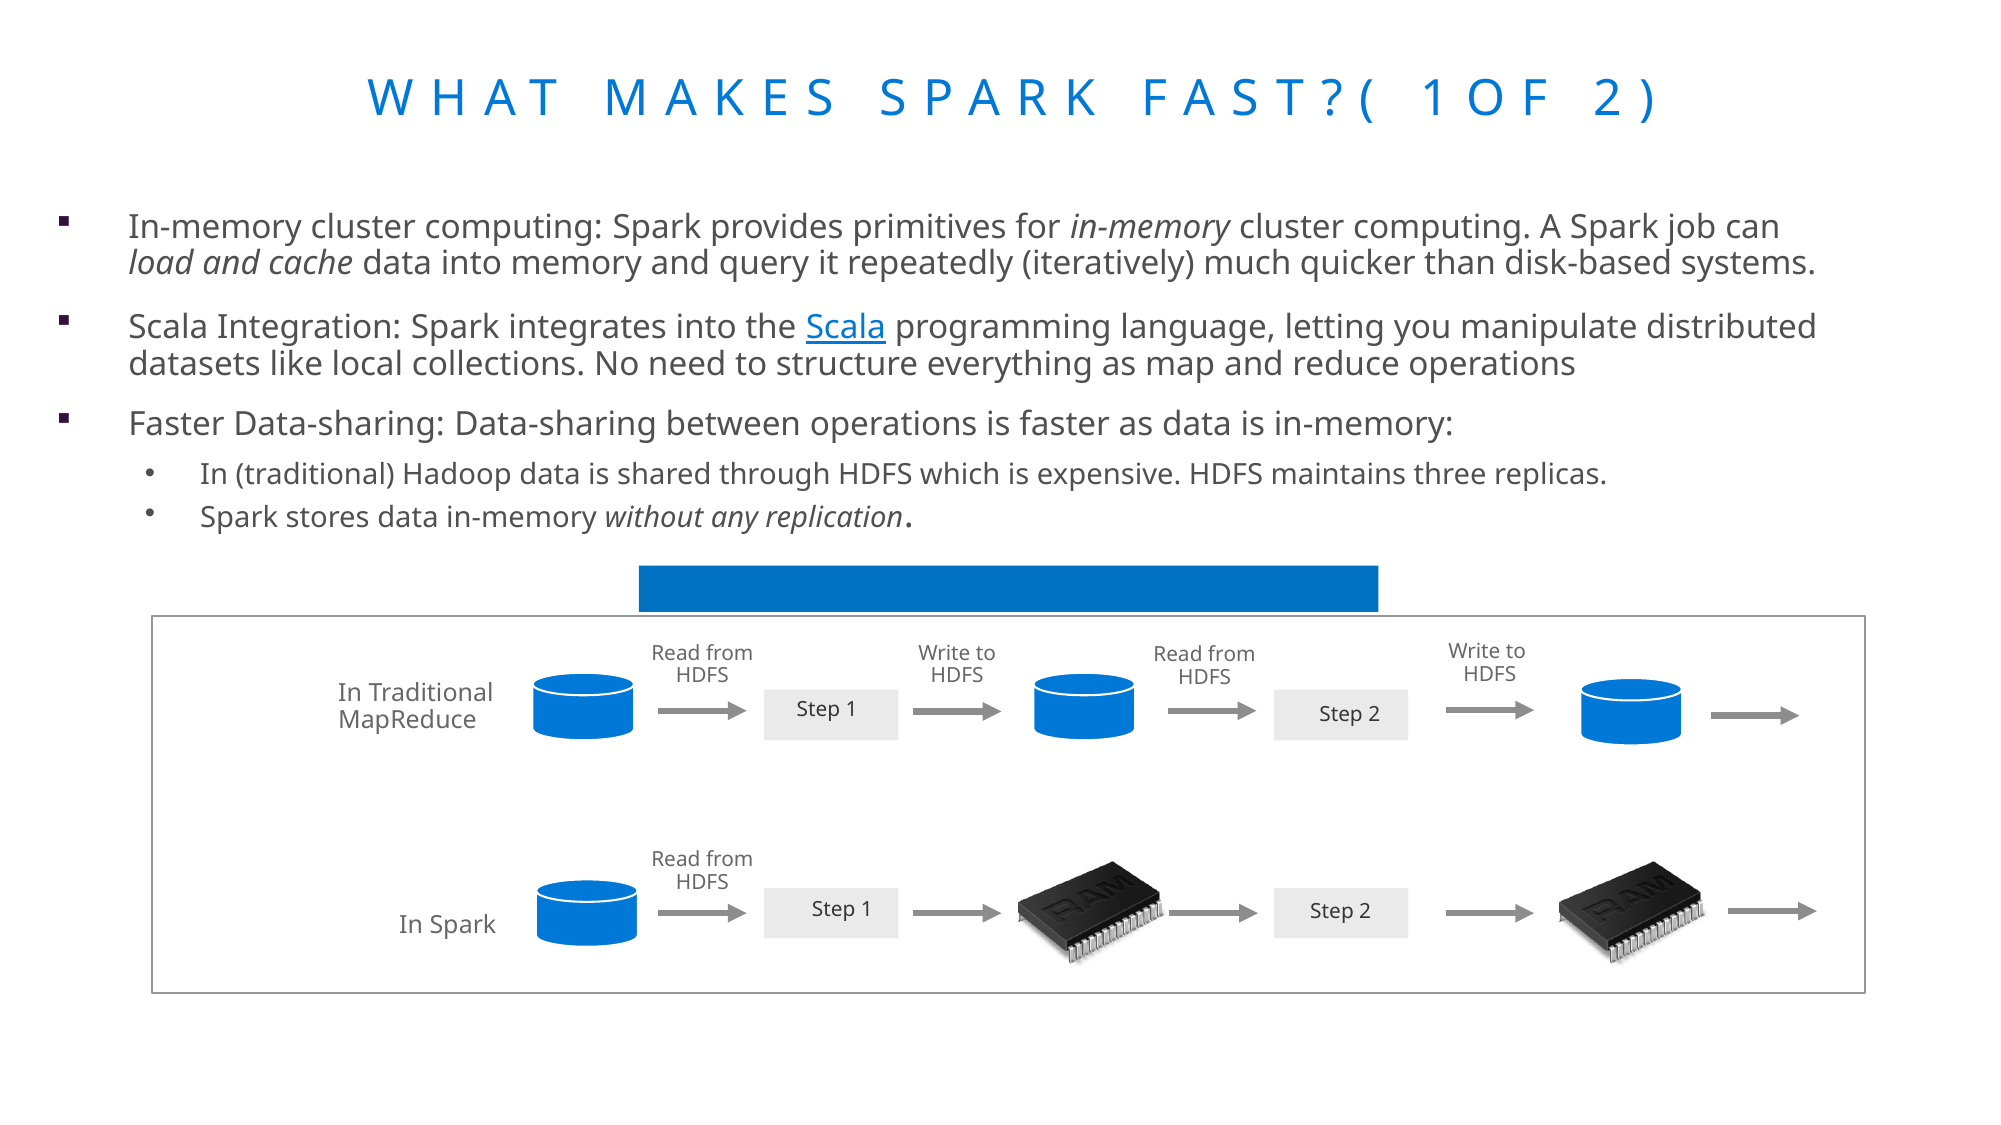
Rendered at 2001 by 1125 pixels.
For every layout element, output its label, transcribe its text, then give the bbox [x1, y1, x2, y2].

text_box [151, 565, 1866, 994]
title What makes Spark fast?( 1of 2) [55, 25, 1968, 174]
text_box In-memory cluster computing: Spark provides primitives for in-memory cluster computing. A Spark job can load and cache data into memory and query it repeatedly (iteratively) much quicker than disk-based systems. Scala Integration: Spark integrates into the Scala programming language, letting you manipulate distributed datasets like local collections. No need to structure everything as map and reduce operations Faster Data-sharing: Data-sharing between operations is faster as data is in-memory: In (traditional) Hadoop data is shared through HDFS which is expensive. HDFS maintains three replicas. Spark stores data in-memory without any replication. [23, 202, 1866, 543]
